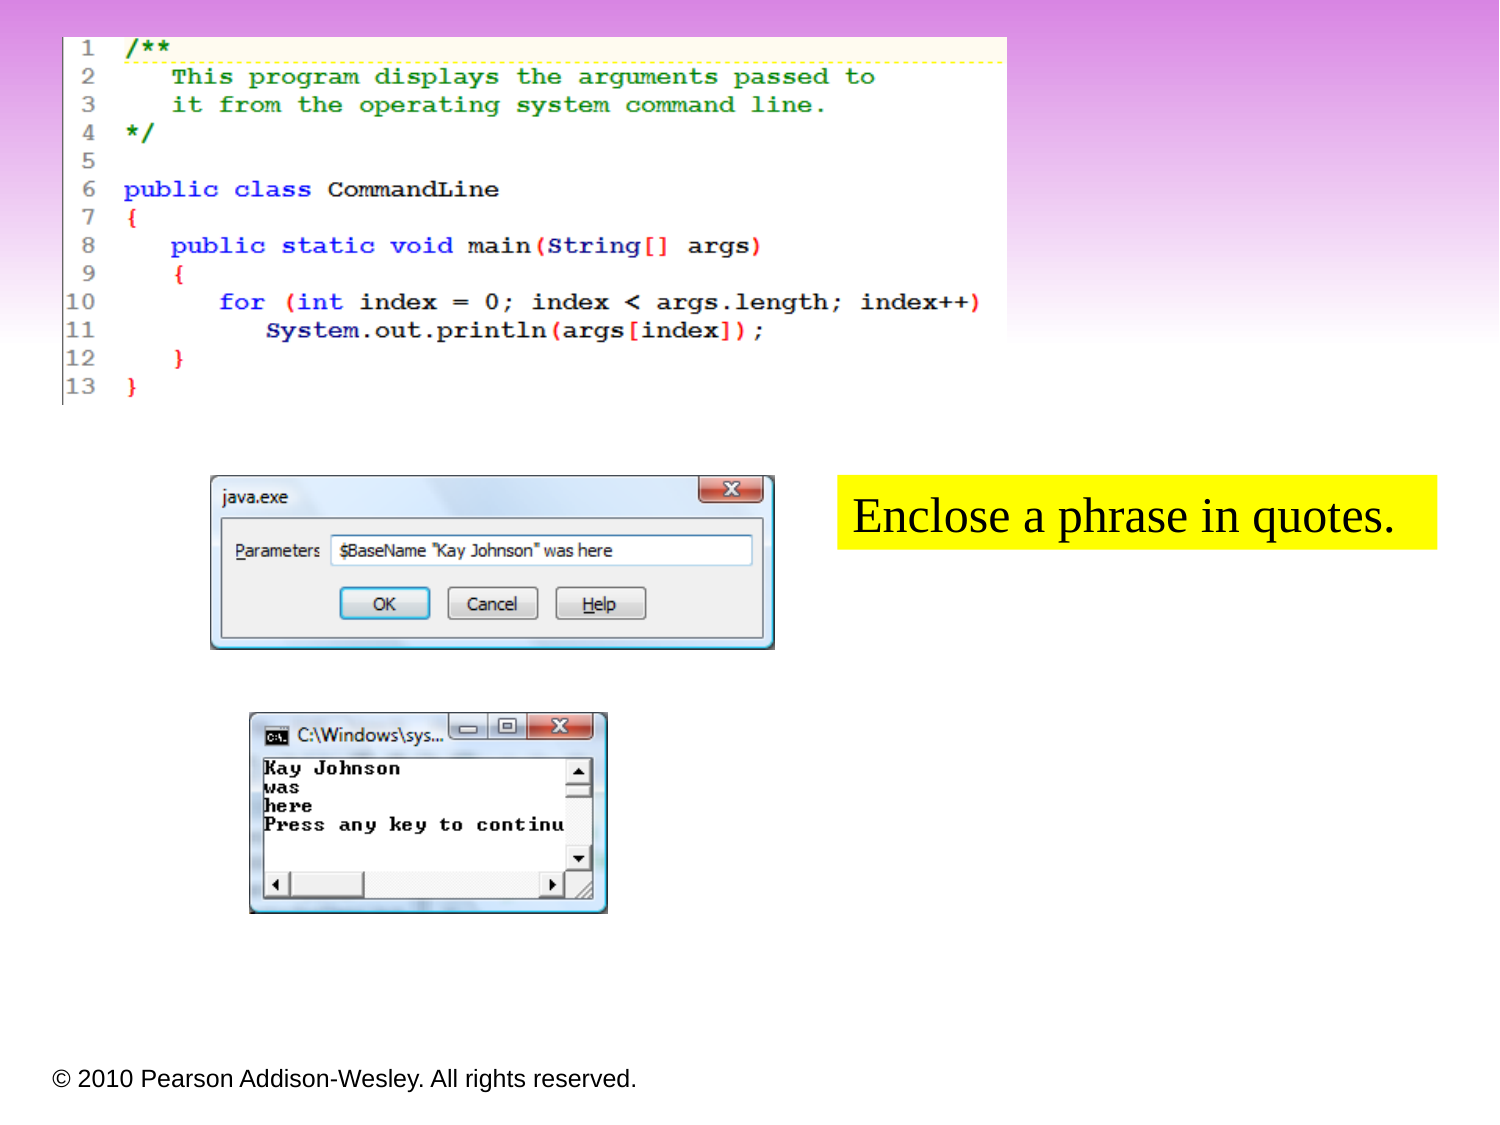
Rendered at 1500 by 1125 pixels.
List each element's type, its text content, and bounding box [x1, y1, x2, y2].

picture [62, 37, 1007, 405]
text_box Enclose a phrase in quotes. [837, 474, 1438, 550]
picture [249, 712, 609, 915]
picture [210, 475, 776, 650]
